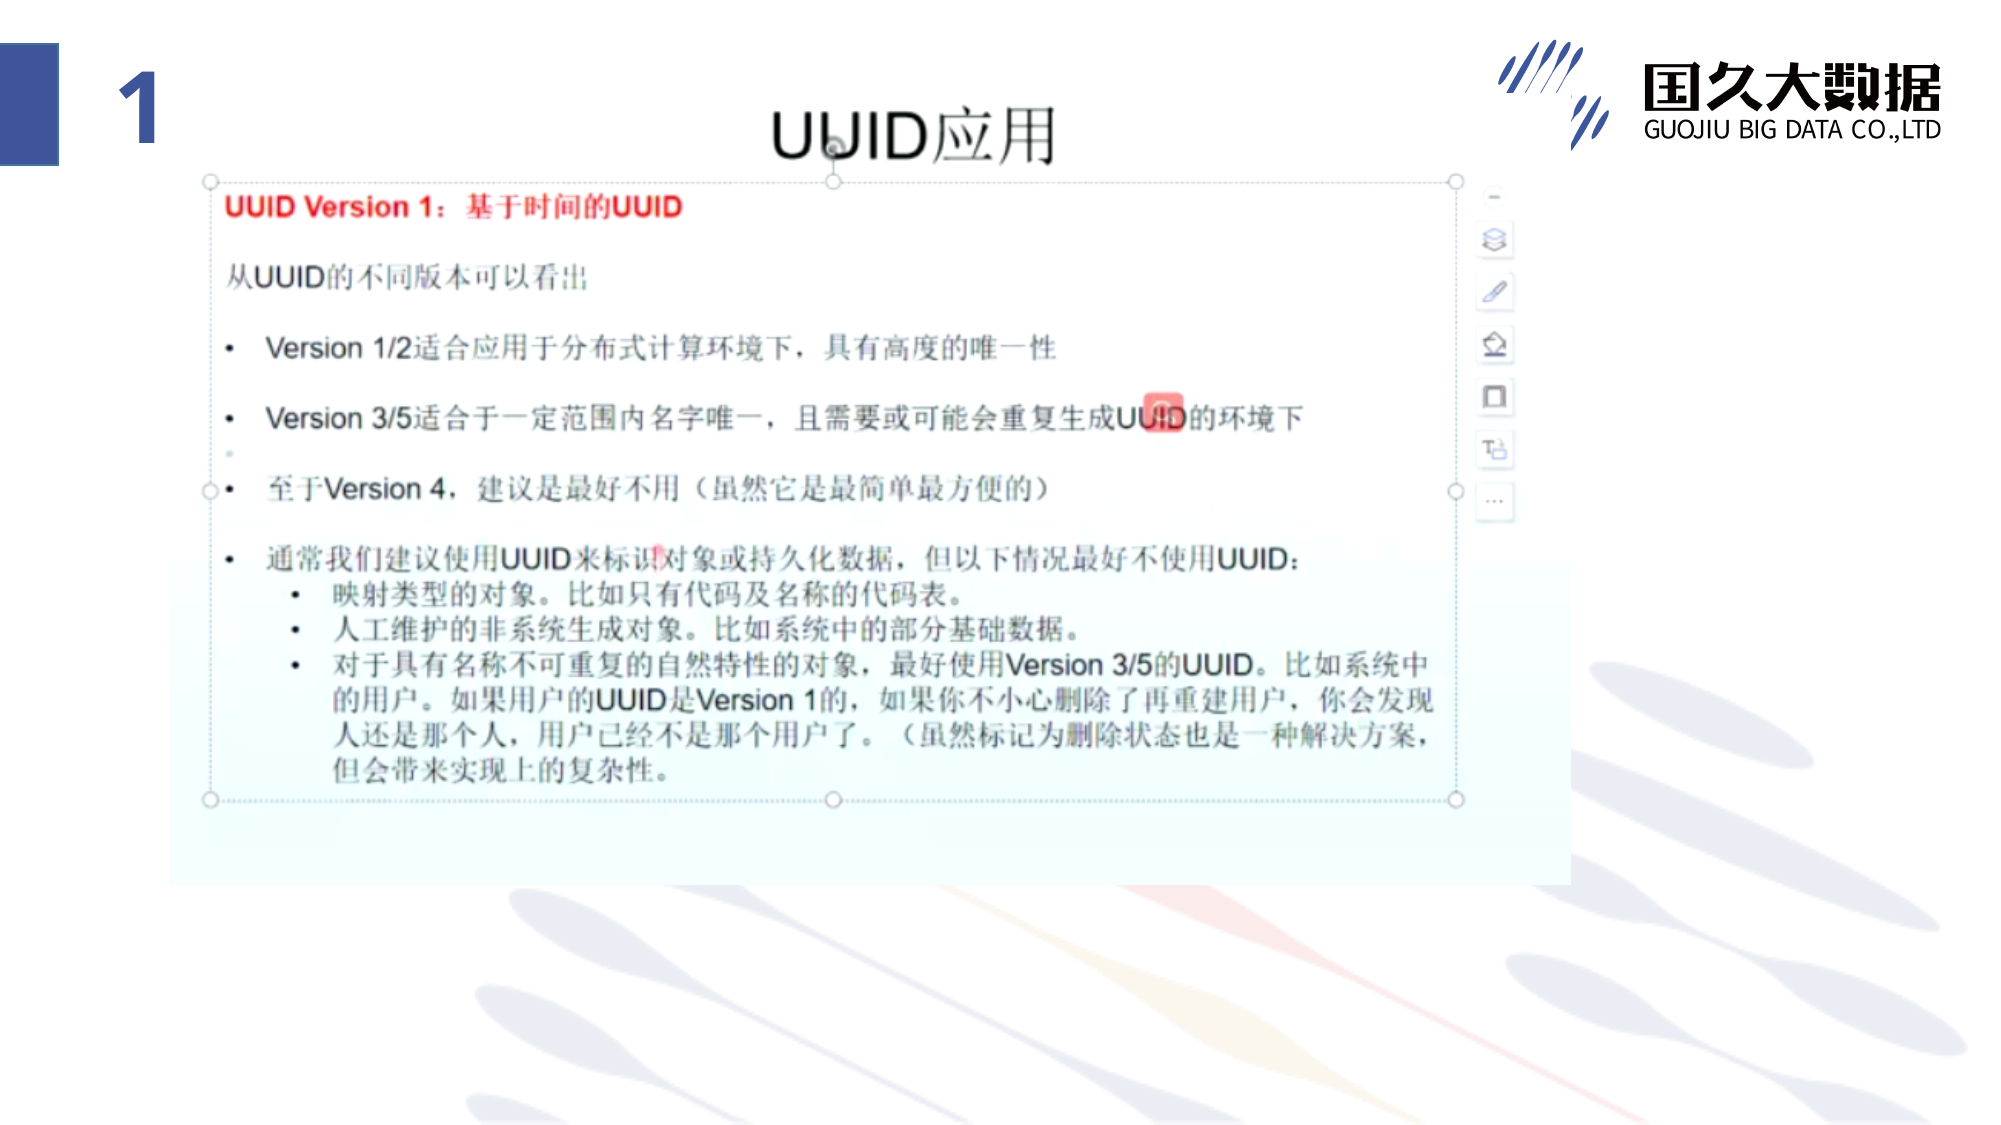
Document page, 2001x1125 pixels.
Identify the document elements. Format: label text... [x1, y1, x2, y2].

text_box 1 [98, 36, 186, 171]
picture [168, 32, 2001, 1125]
text_box [0, 43, 59, 166]
